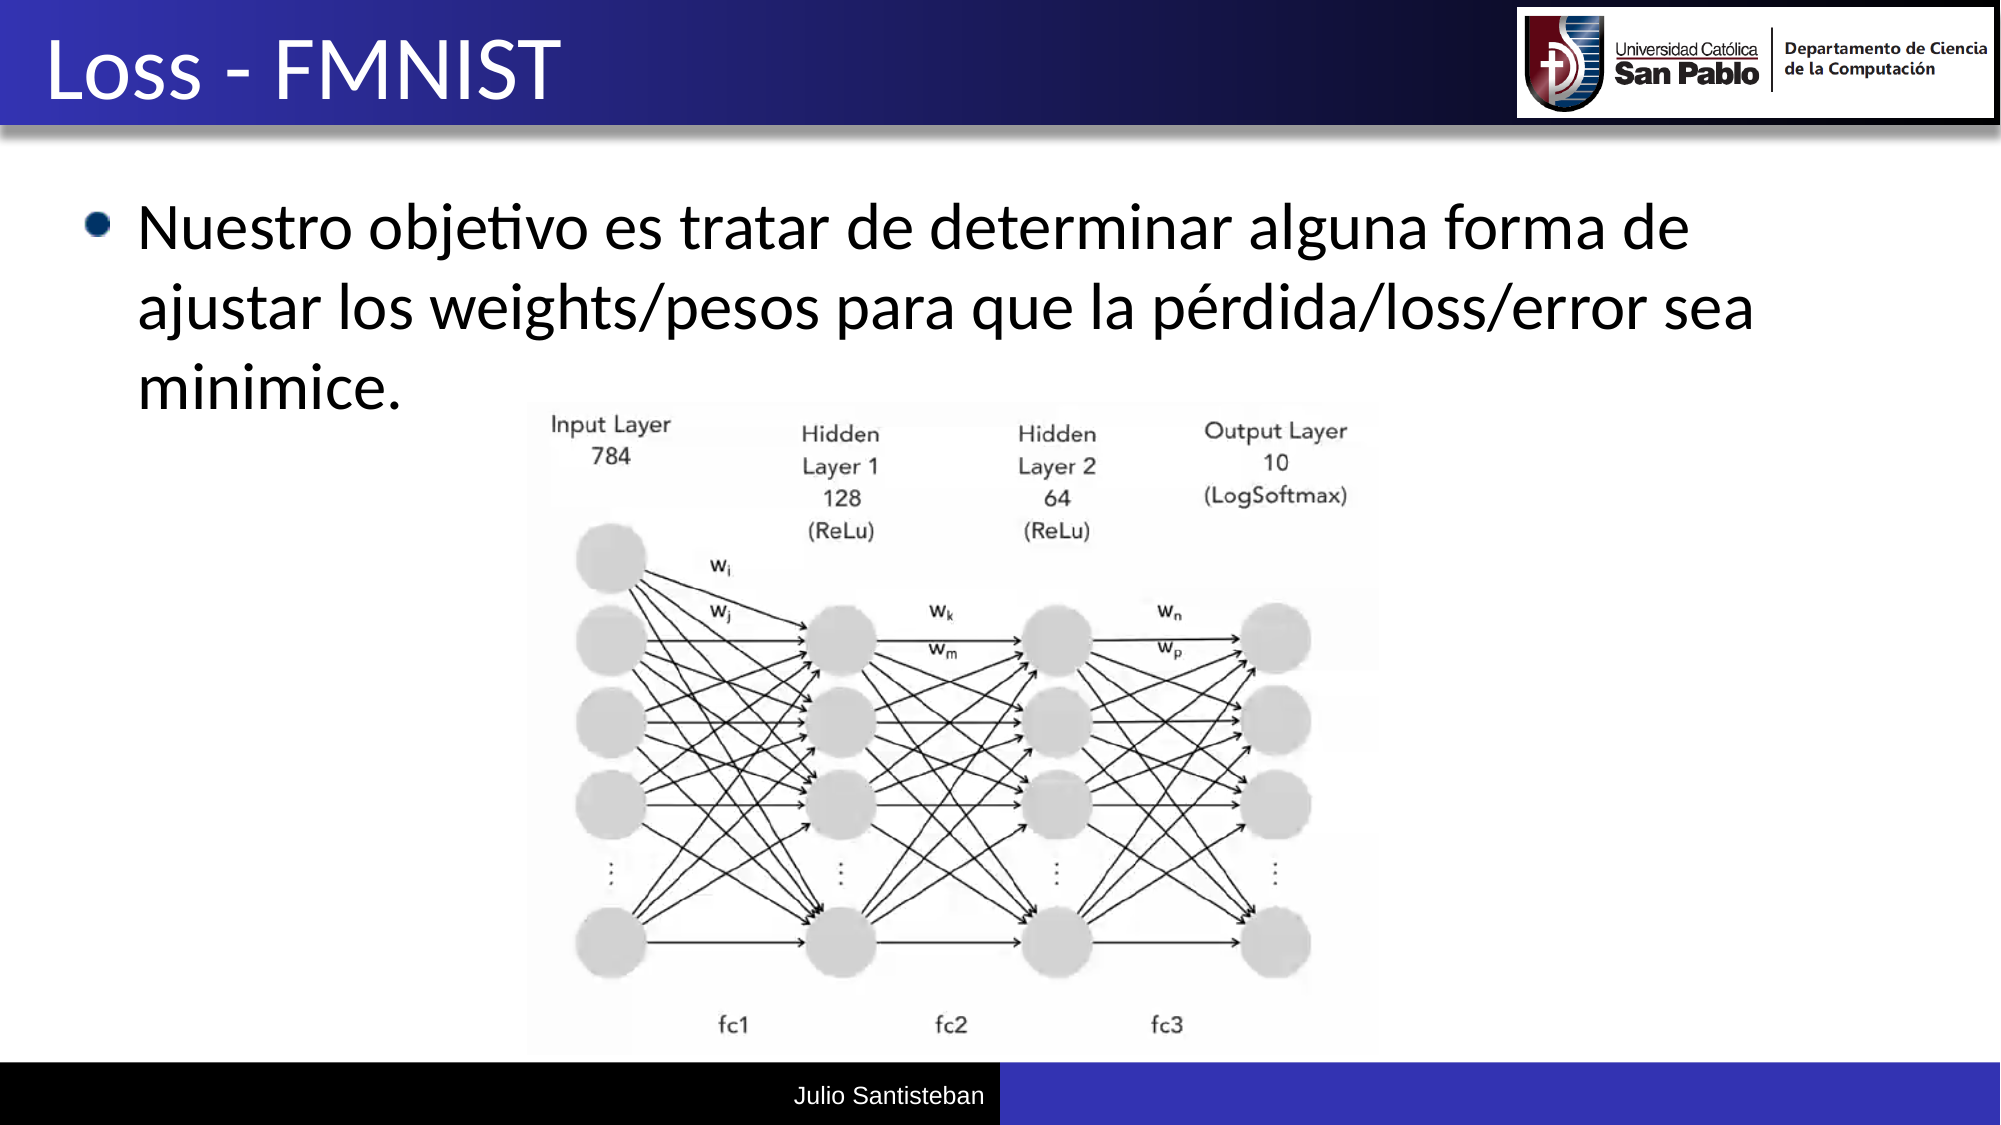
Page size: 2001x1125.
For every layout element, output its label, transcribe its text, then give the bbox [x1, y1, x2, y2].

list Nuestro objetivo es tratar de determinar alguna forma de ajustar los weights/pesos para que la pérdida/loss/error sea minimice. [66, 174, 1901, 1006]
picture [1951, 7, 1994, 118]
picture [526, 402, 1380, 1056]
picture [81, 208, 110, 237]
title Loss - FMNIST [0, 0, 1951, 126]
